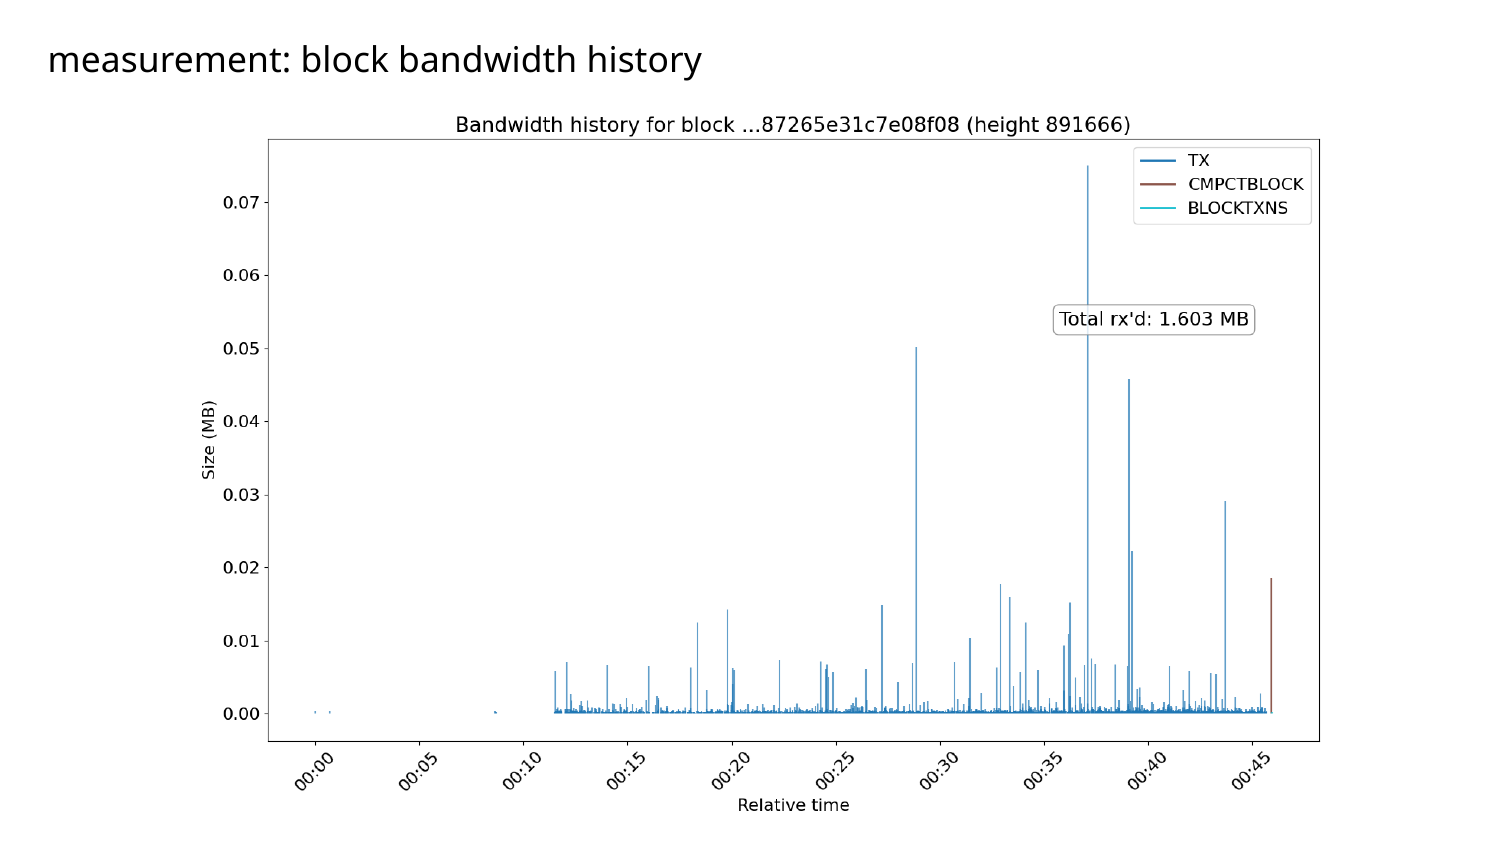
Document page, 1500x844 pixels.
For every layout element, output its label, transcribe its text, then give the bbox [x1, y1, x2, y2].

picture [168, 94, 1332, 844]
title measurement: block bandwidth history [32, 20, 1297, 95]
